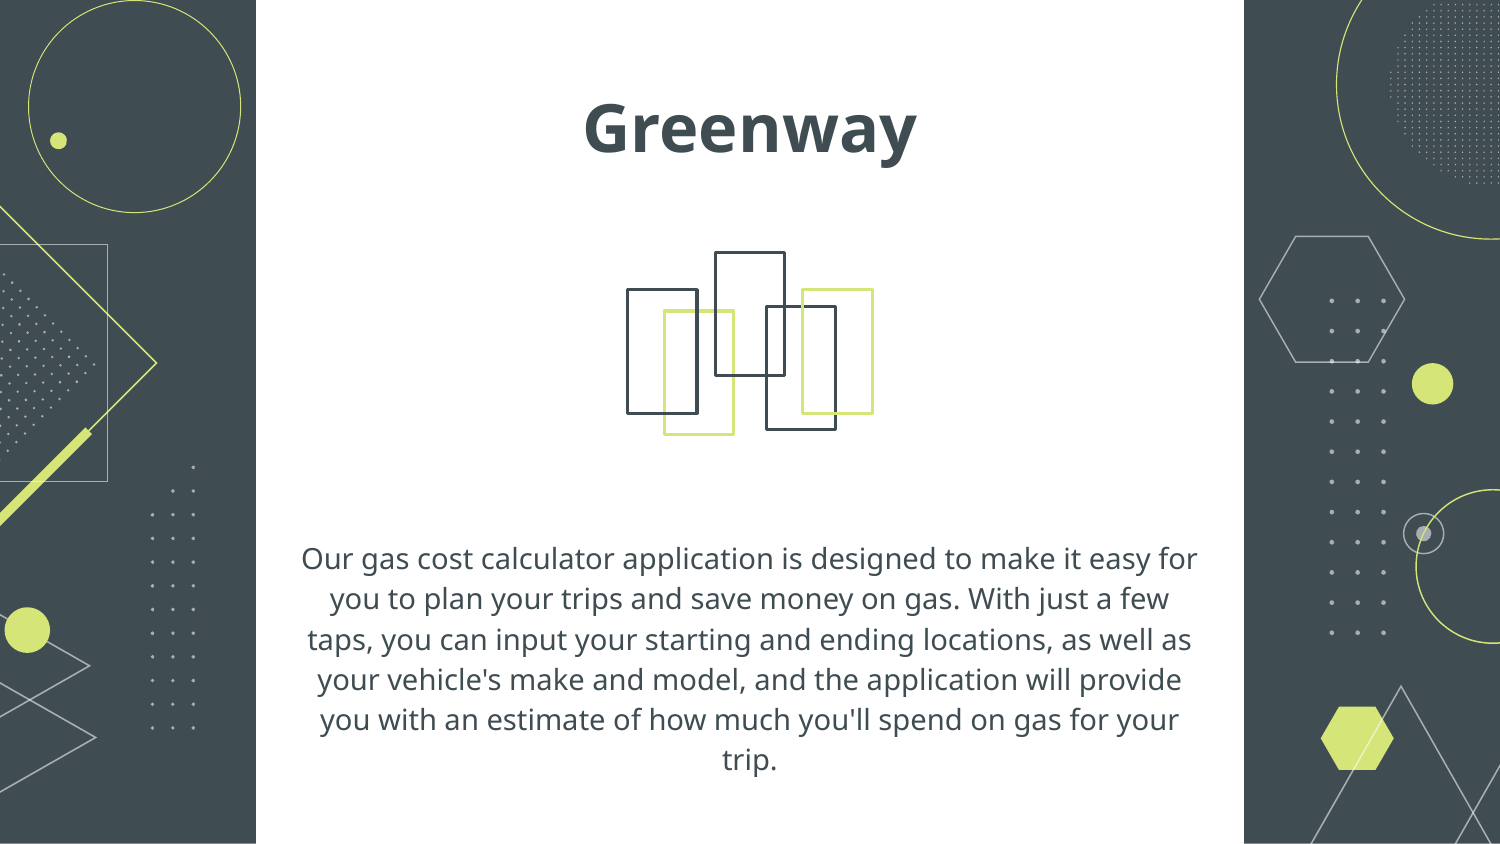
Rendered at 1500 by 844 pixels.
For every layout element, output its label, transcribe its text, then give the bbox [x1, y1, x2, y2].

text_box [627, 251, 873, 435]
title Greenway [278, 70, 1221, 150]
list Our gas cost calculator application is designed to make it easy for you to plan your trips and save money on gas. With just a few taps, you can input your starting and ending locations, as well as your vehicle's make and model, and the application will provide you with an estimate of how much you'll spend on gas for your trip. [278, 520, 1221, 783]
